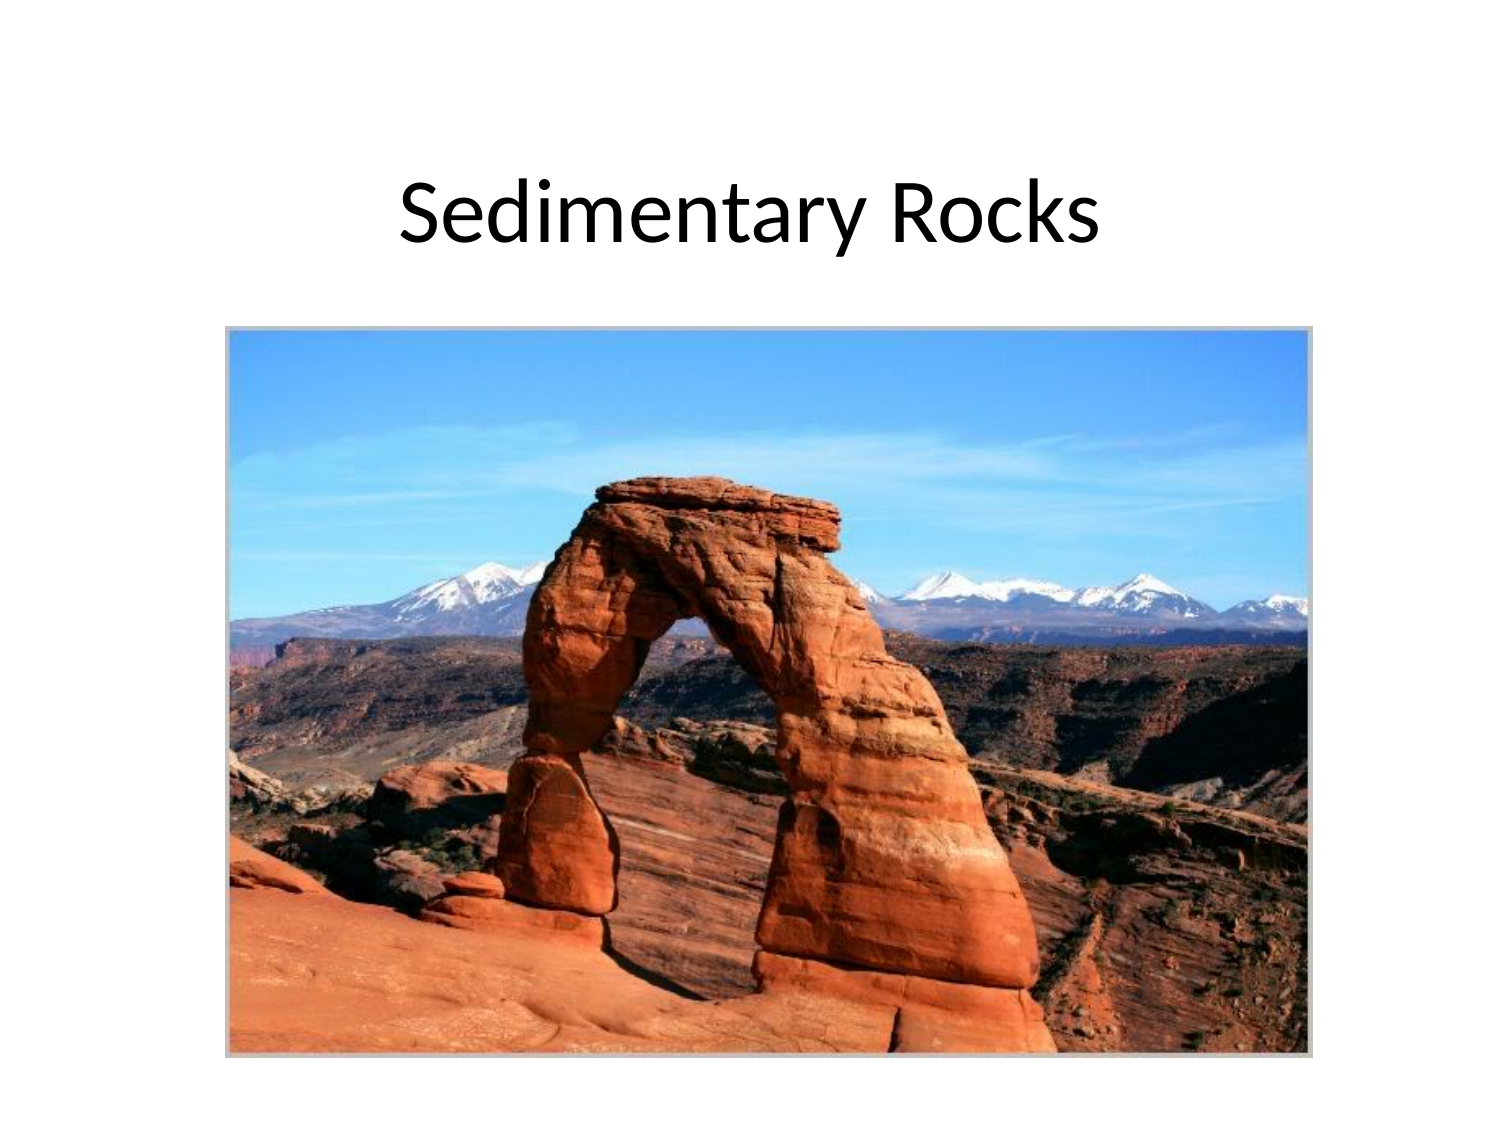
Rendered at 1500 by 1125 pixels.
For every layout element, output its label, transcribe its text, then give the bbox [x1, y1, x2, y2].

picture [224, 326, 1313, 1059]
title Sedimentary Rocks [112, 85, 1388, 327]
